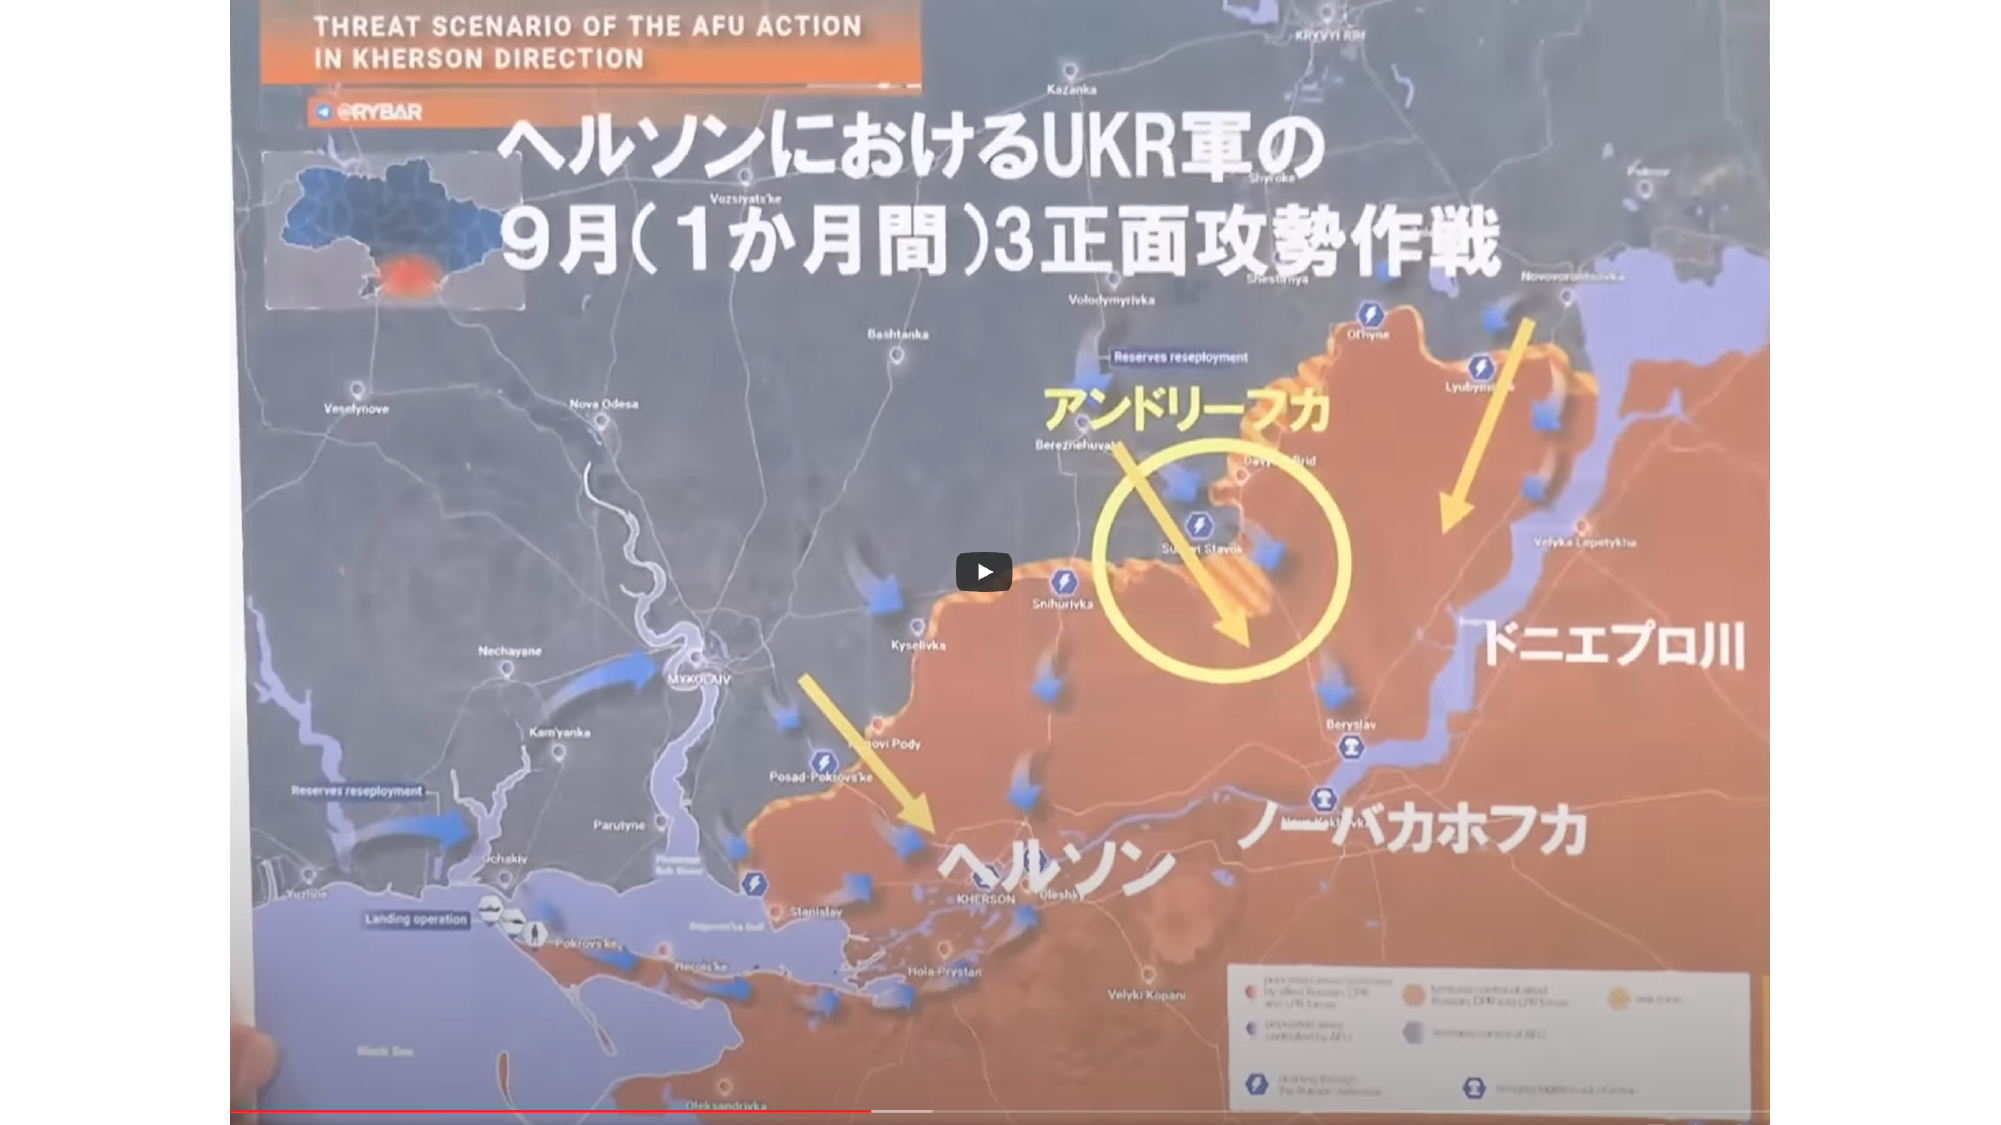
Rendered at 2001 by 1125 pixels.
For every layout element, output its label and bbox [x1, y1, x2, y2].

picture [230, 0, 1770, 1125]
